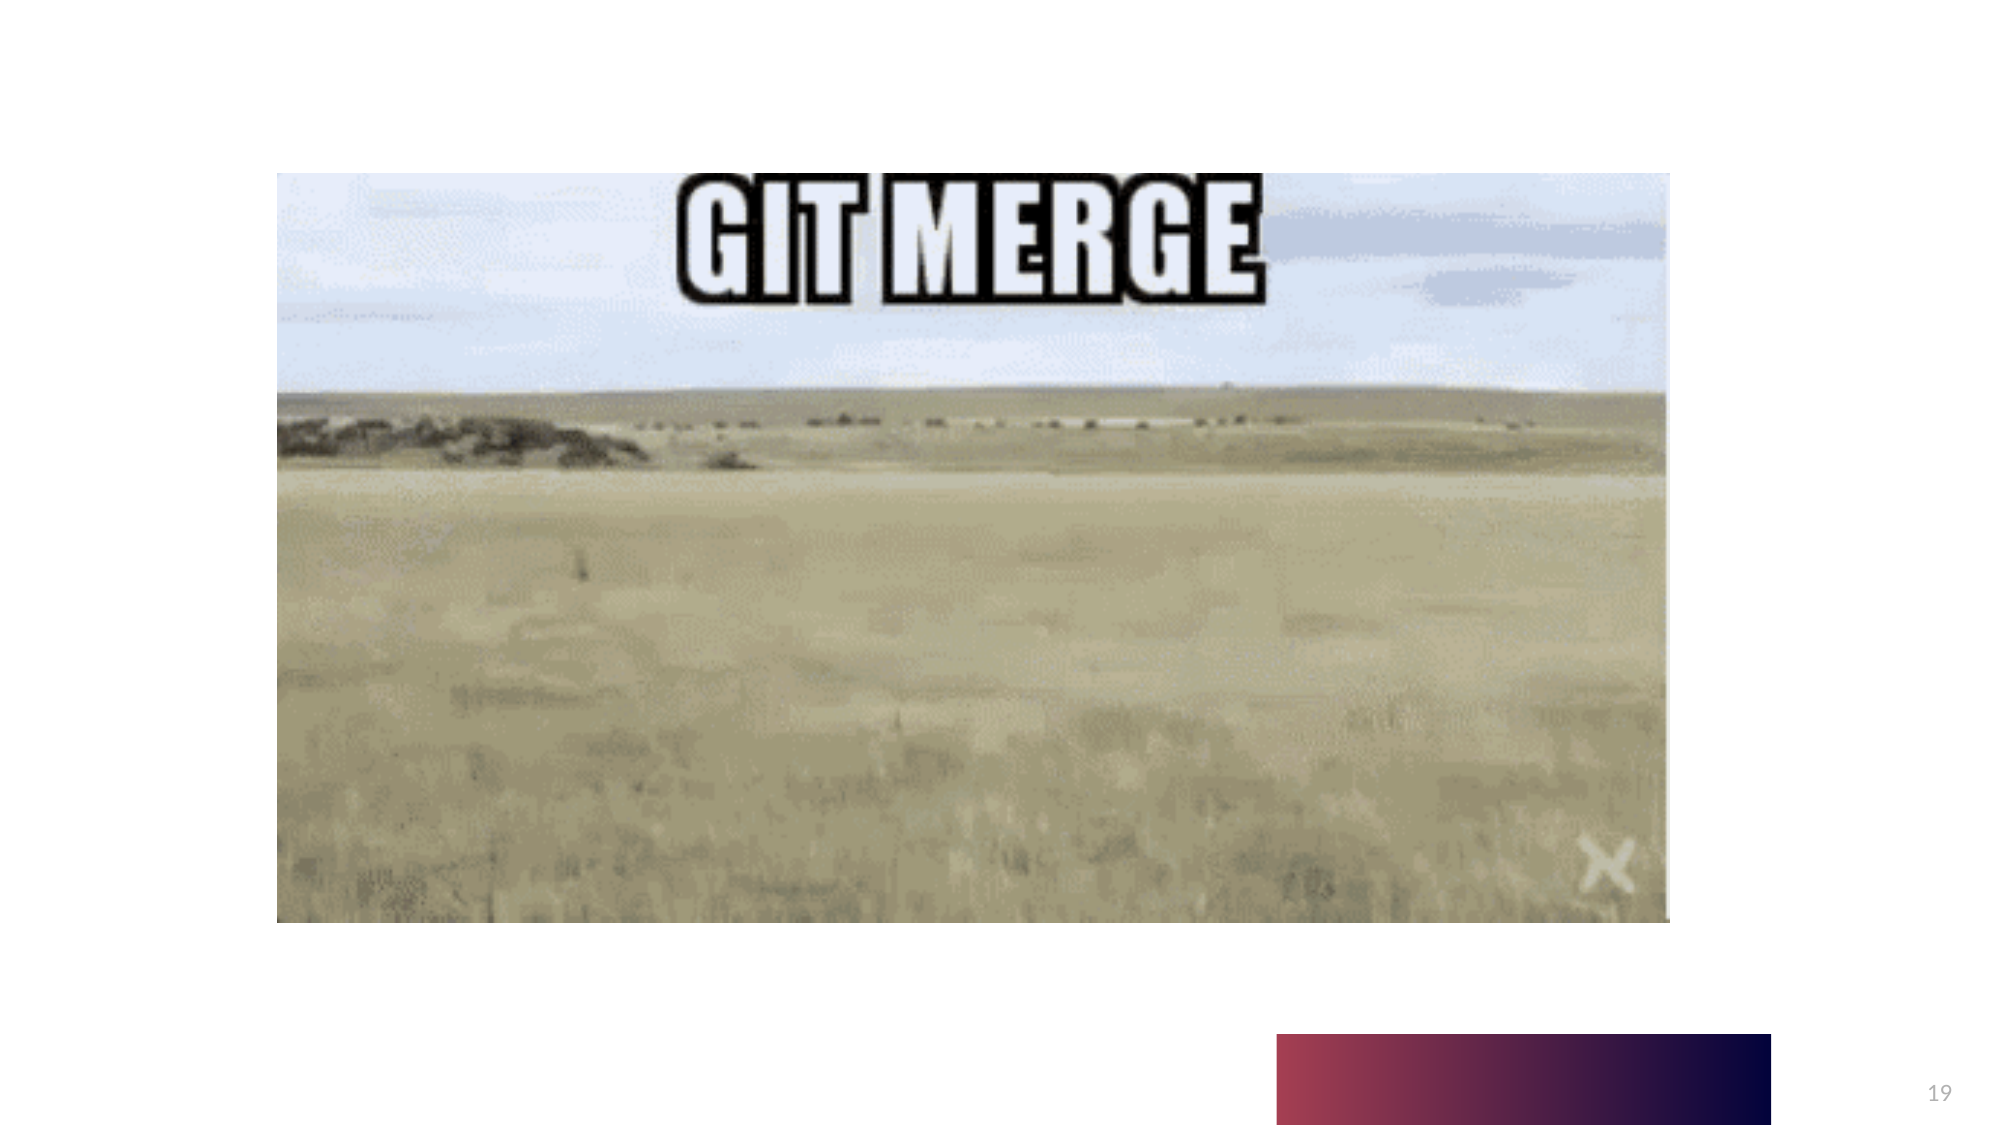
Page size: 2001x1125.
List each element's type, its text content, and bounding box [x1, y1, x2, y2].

slide_number 19 [1894, 1061, 1968, 1121]
picture [276, 173, 1670, 923]
